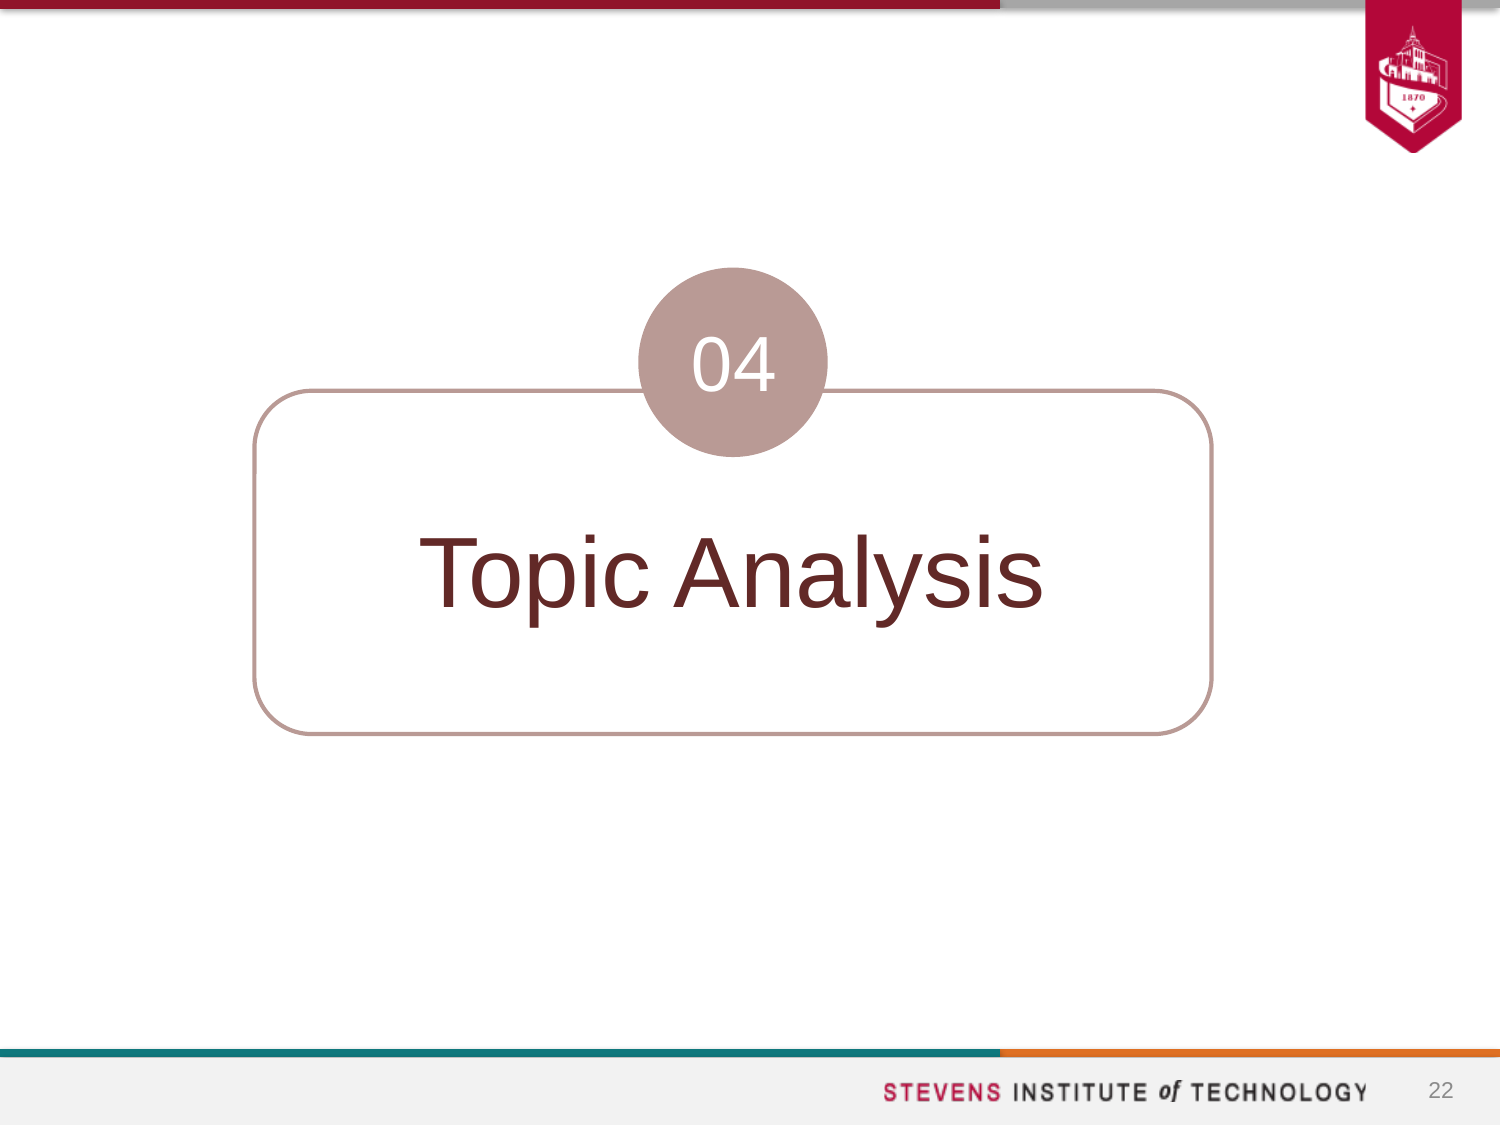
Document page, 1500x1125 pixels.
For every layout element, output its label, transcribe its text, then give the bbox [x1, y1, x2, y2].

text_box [634, 267, 833, 458]
text_box [252, 388, 1214, 737]
slide_number 23 [1401, 1059, 1481, 1120]
text_box Topic Analysis [418, 507, 1145, 628]
